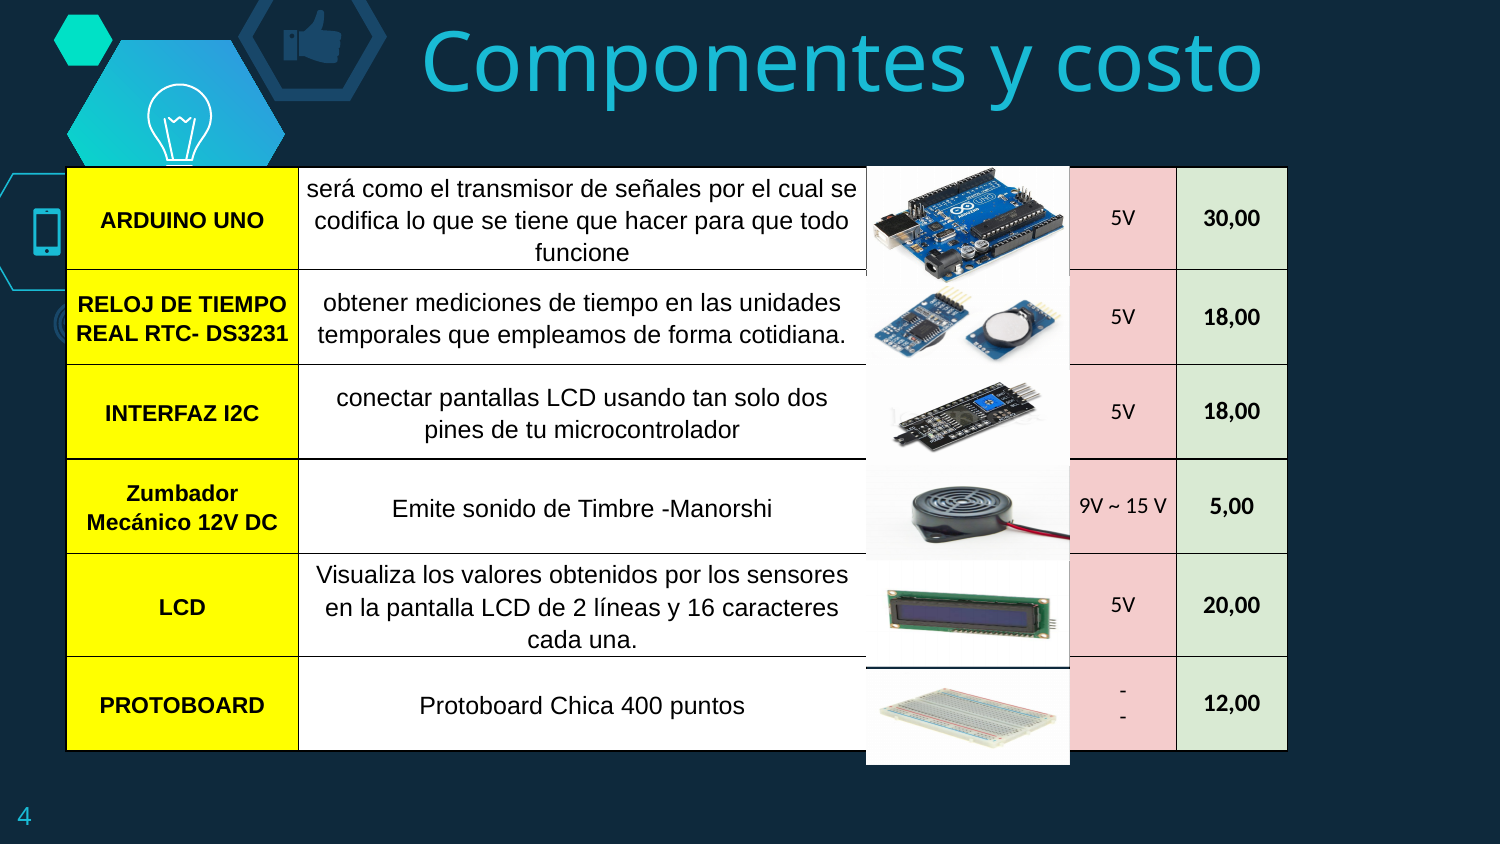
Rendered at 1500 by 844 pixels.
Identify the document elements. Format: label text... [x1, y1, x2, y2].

table_header 5V [1073, 168, 1176, 269]
table_cell LCD [67, 554, 298, 656]
table_header 30,00 [1177, 168, 1287, 269]
table_cell Emite sonido de Timbre -Manorshi [299, 460, 861, 553]
table_cell RELOJ DE TIEMPO REAL RTC- DS3231 [67, 270, 298, 364]
table_cell obtener mediciones de tiempo en las unidades temporales que empleamos de forma cotidiana. [299, 270, 861, 364]
table_cell Zumbador Mecánico 12V DC [67, 460, 298, 553]
table_header será como el transmisor de señales por el cual se codifica lo que se tiene que hacer para que todo funcione [299, 168, 863, 269]
picture [866, 166, 1070, 667]
table_cell 5,00 [1177, 460, 1287, 553]
table_cell 18,00 [1177, 270, 1287, 364]
slide_number ‹#› [2, 785, 93, 844]
table_cell - - [1075, 657, 1176, 750]
table_cell Protoboard Chica 400 puntos [299, 657, 862, 750]
table_header ARDUINO UNO [67, 168, 298, 269]
title Componentes y costo [405, 17, 1392, 123]
table_cell PROTOBOARD [67, 657, 298, 750]
table_cell 12,00 [1177, 657, 1287, 750]
table_cell 5V [1076, 365, 1176, 458]
table_cell 18,00 [1177, 365, 1287, 458]
table_cell 9V ~ 15 V [1075, 460, 1176, 553]
table_cell 20,00 [1177, 554, 1287, 656]
table_cell conectar pantallas LCD usando tan solo dos pines de tu microcontrolador [299, 365, 861, 458]
table_cell 5V [1076, 270, 1176, 364]
table_cell 5V [1076, 554, 1176, 656]
table_cell INTERFAZ I2C [67, 365, 298, 458]
table_cell Visualiza los valores obtenidos por los sensores en la pantalla LCD de 2 líneas y 16 caracteres cada una. [299, 554, 861, 656]
picture [866, 669, 1070, 765]
